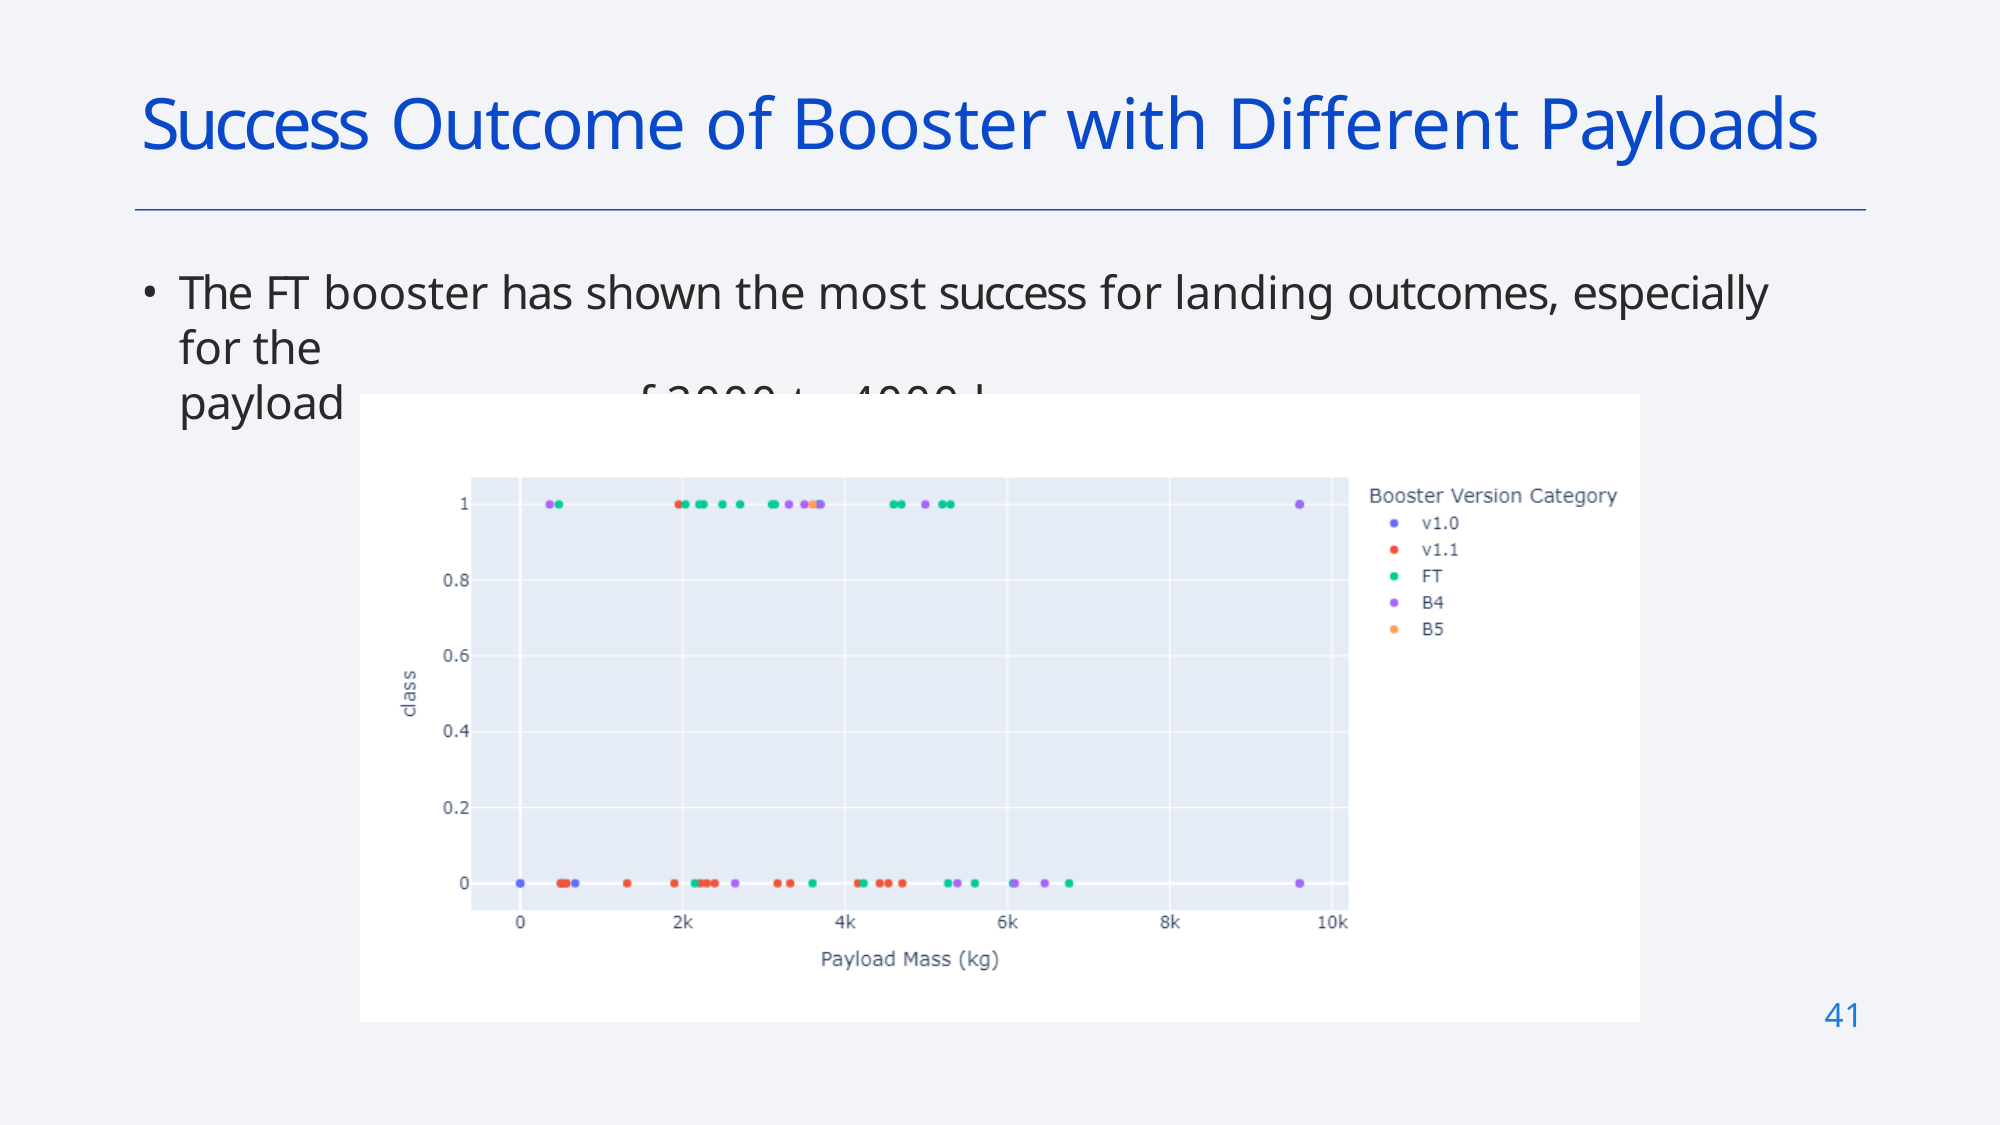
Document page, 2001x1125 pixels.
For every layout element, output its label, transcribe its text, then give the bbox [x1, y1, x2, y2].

picture [0, 0, 2000, 1125]
slide_number 41 [1818, 1001, 1873, 1125]
text_box The FT booster has shown the most success for landing outcomes, especially for the payload mass range of 2000 to 4000 kg. [139, 267, 1826, 429]
title Success Outcome of Booster with Different Payloads [139, 68, 1861, 267]
